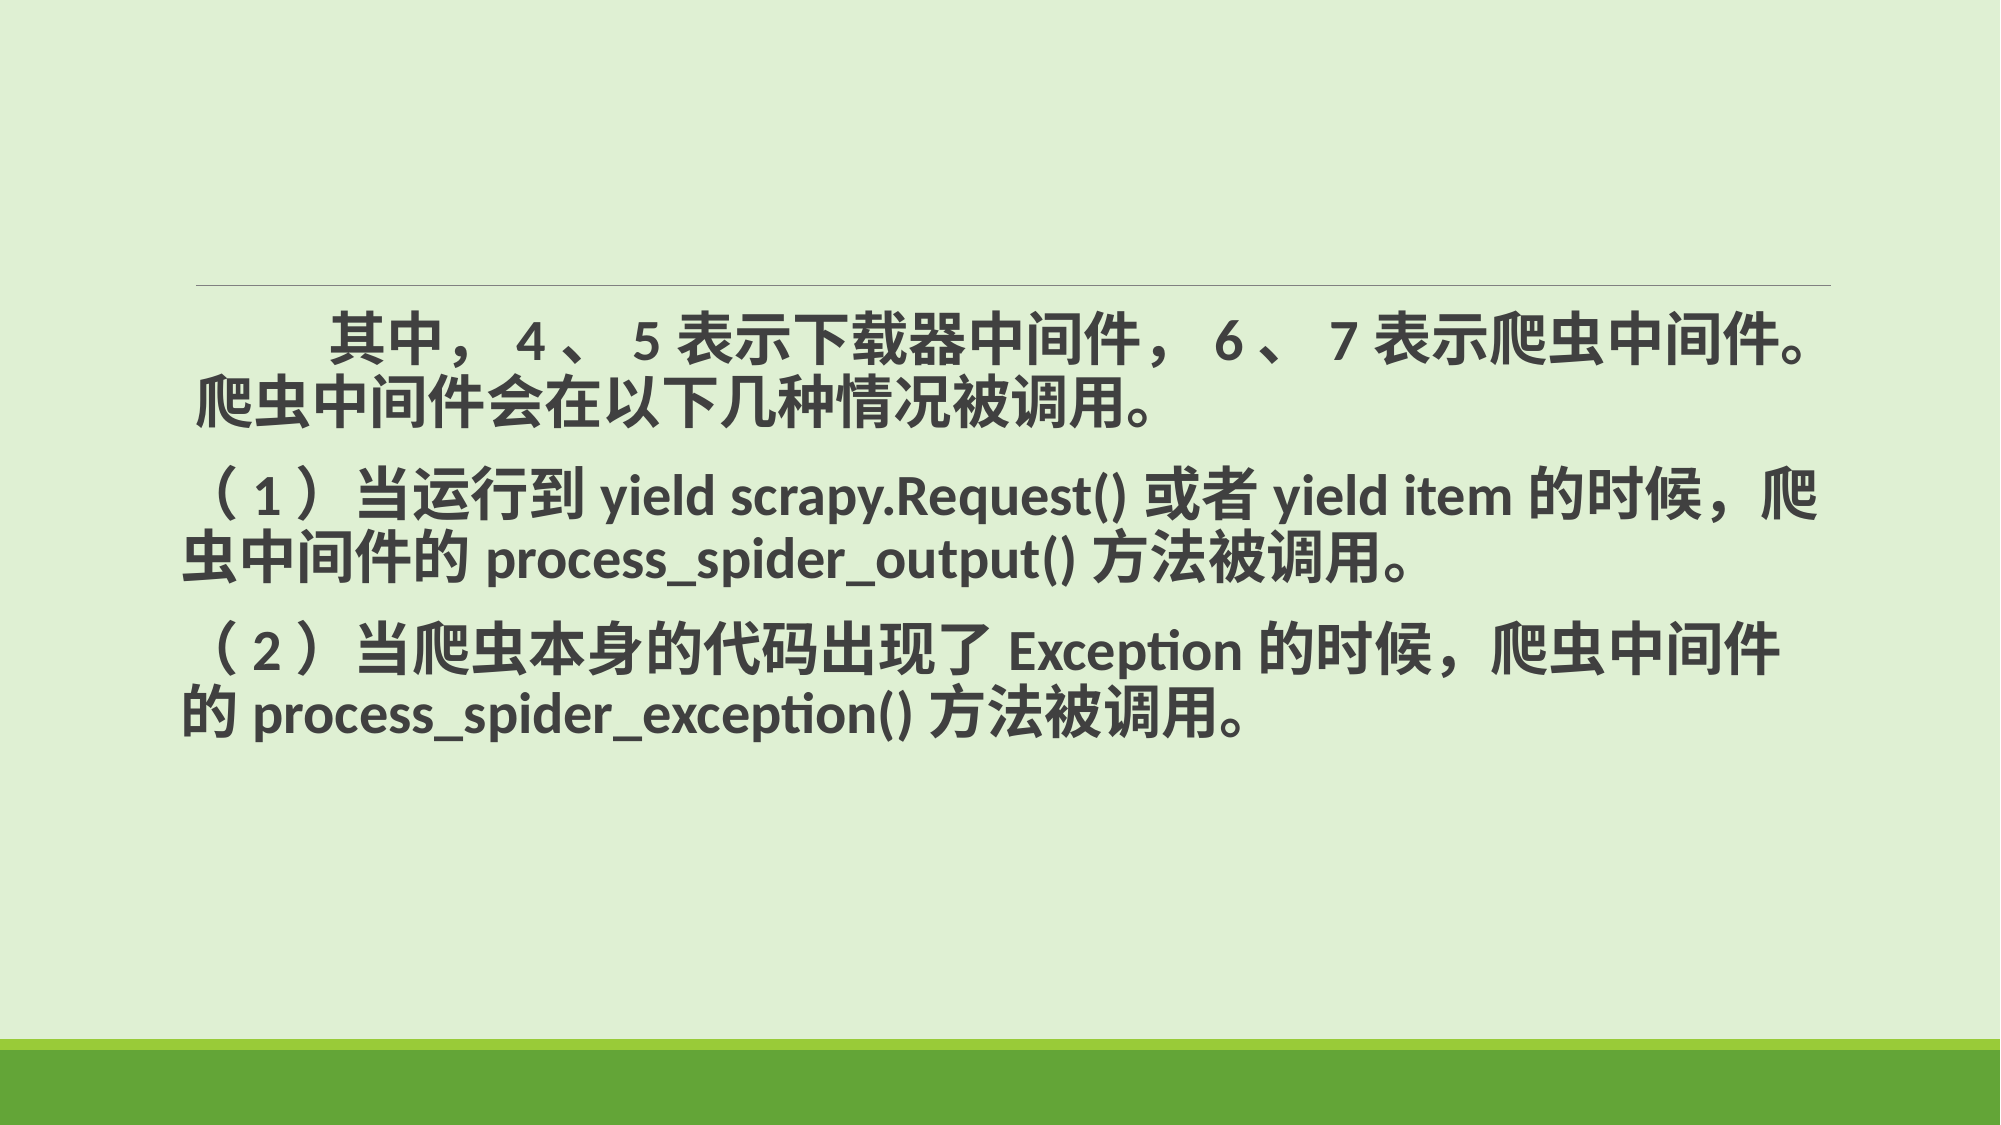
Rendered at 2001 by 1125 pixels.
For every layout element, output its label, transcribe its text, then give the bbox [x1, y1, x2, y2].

list 其中，4、5表示下载器中间件，6、7表示爬虫中间件。爬虫中间件会在以下几种情况被调用。 （1）当运行到yield scrapy.Request()或者yield item的时候，爬虫中间件的process_spider_output()方法被调用。 （2）当爬虫本身的代码出现了Exception的时候，爬虫中间件的process_spider_exception()方法被调用。 [180, 302, 1830, 963]
